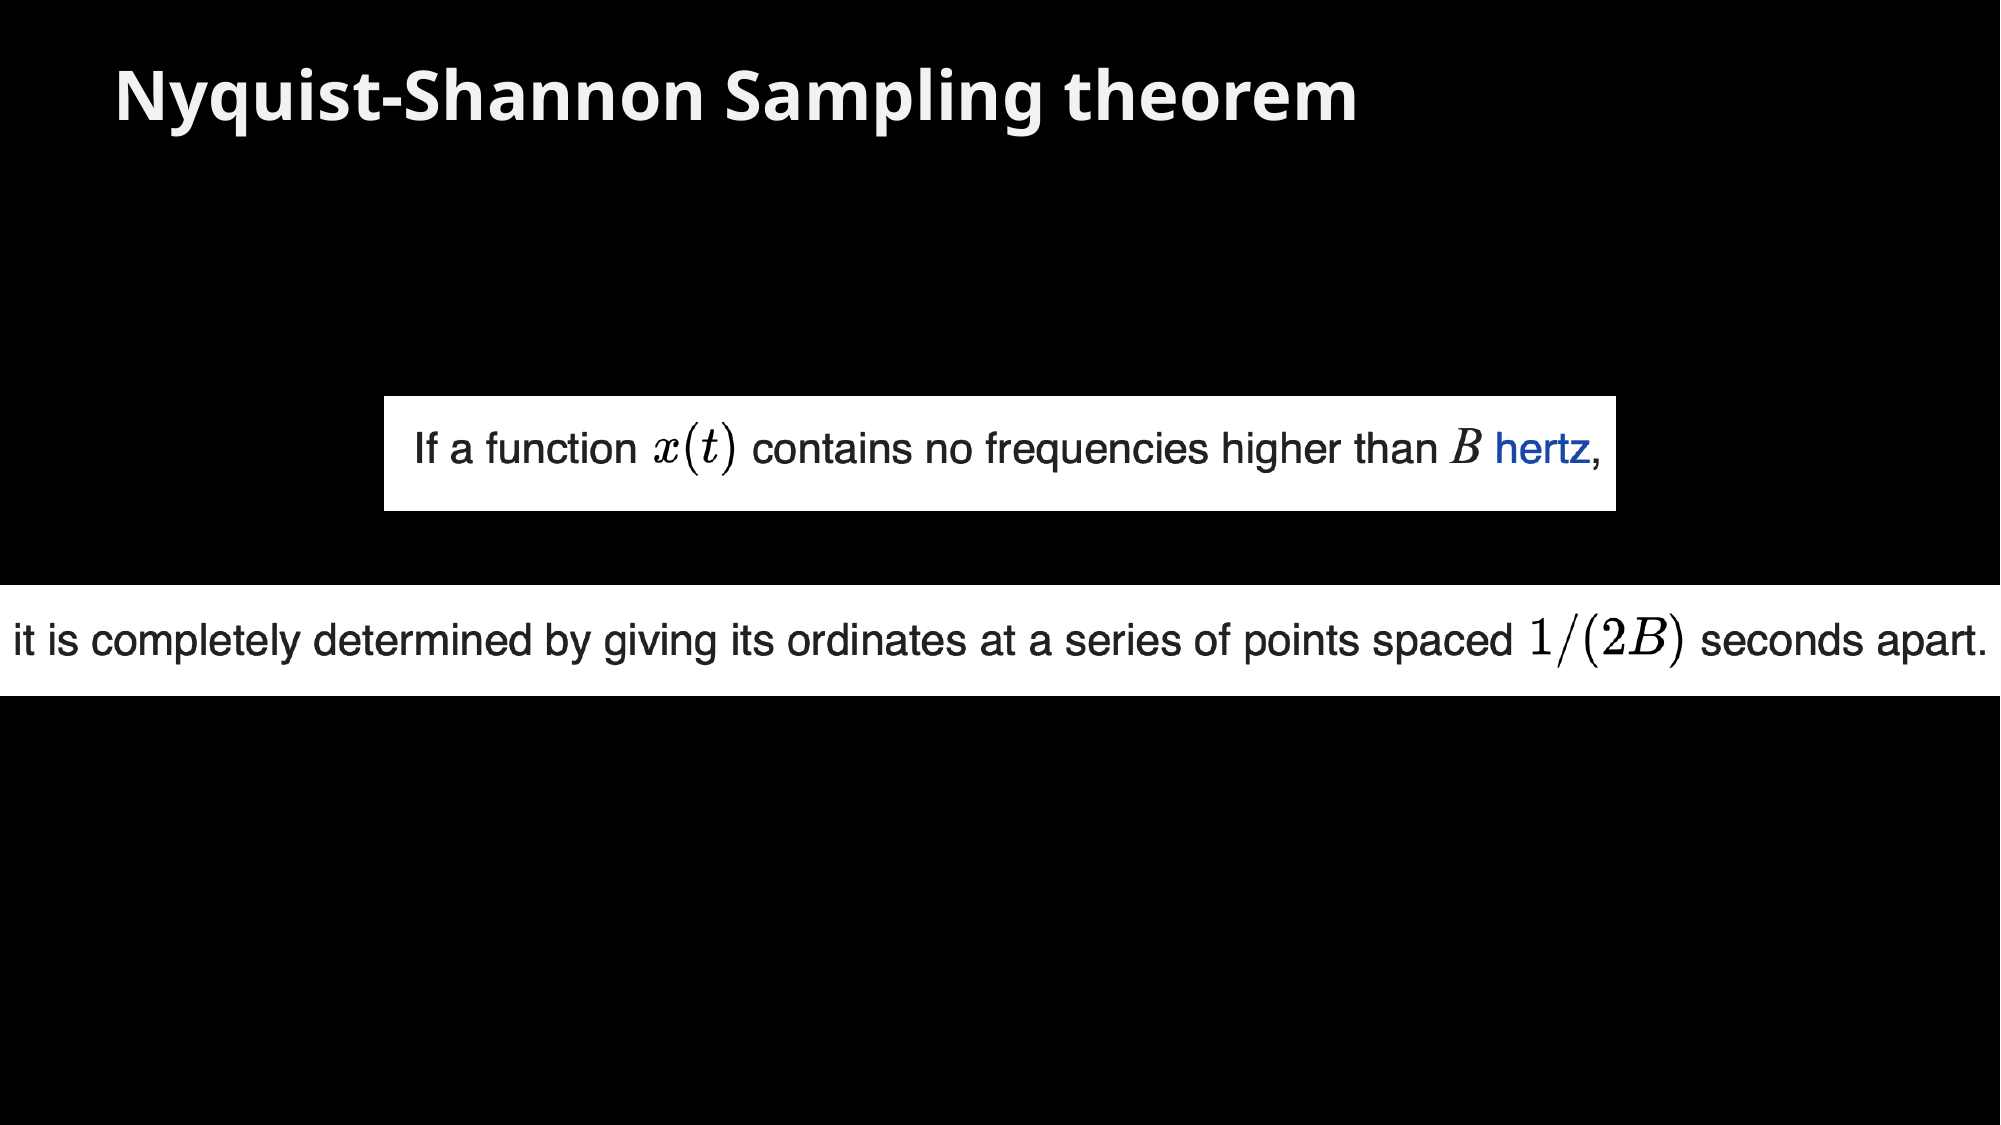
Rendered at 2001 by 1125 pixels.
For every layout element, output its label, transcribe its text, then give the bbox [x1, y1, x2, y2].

title Nyquist-Shannon Sampling theorem [99, 36, 1910, 151]
picture [0, 585, 2000, 696]
picture [384, 395, 1616, 511]
